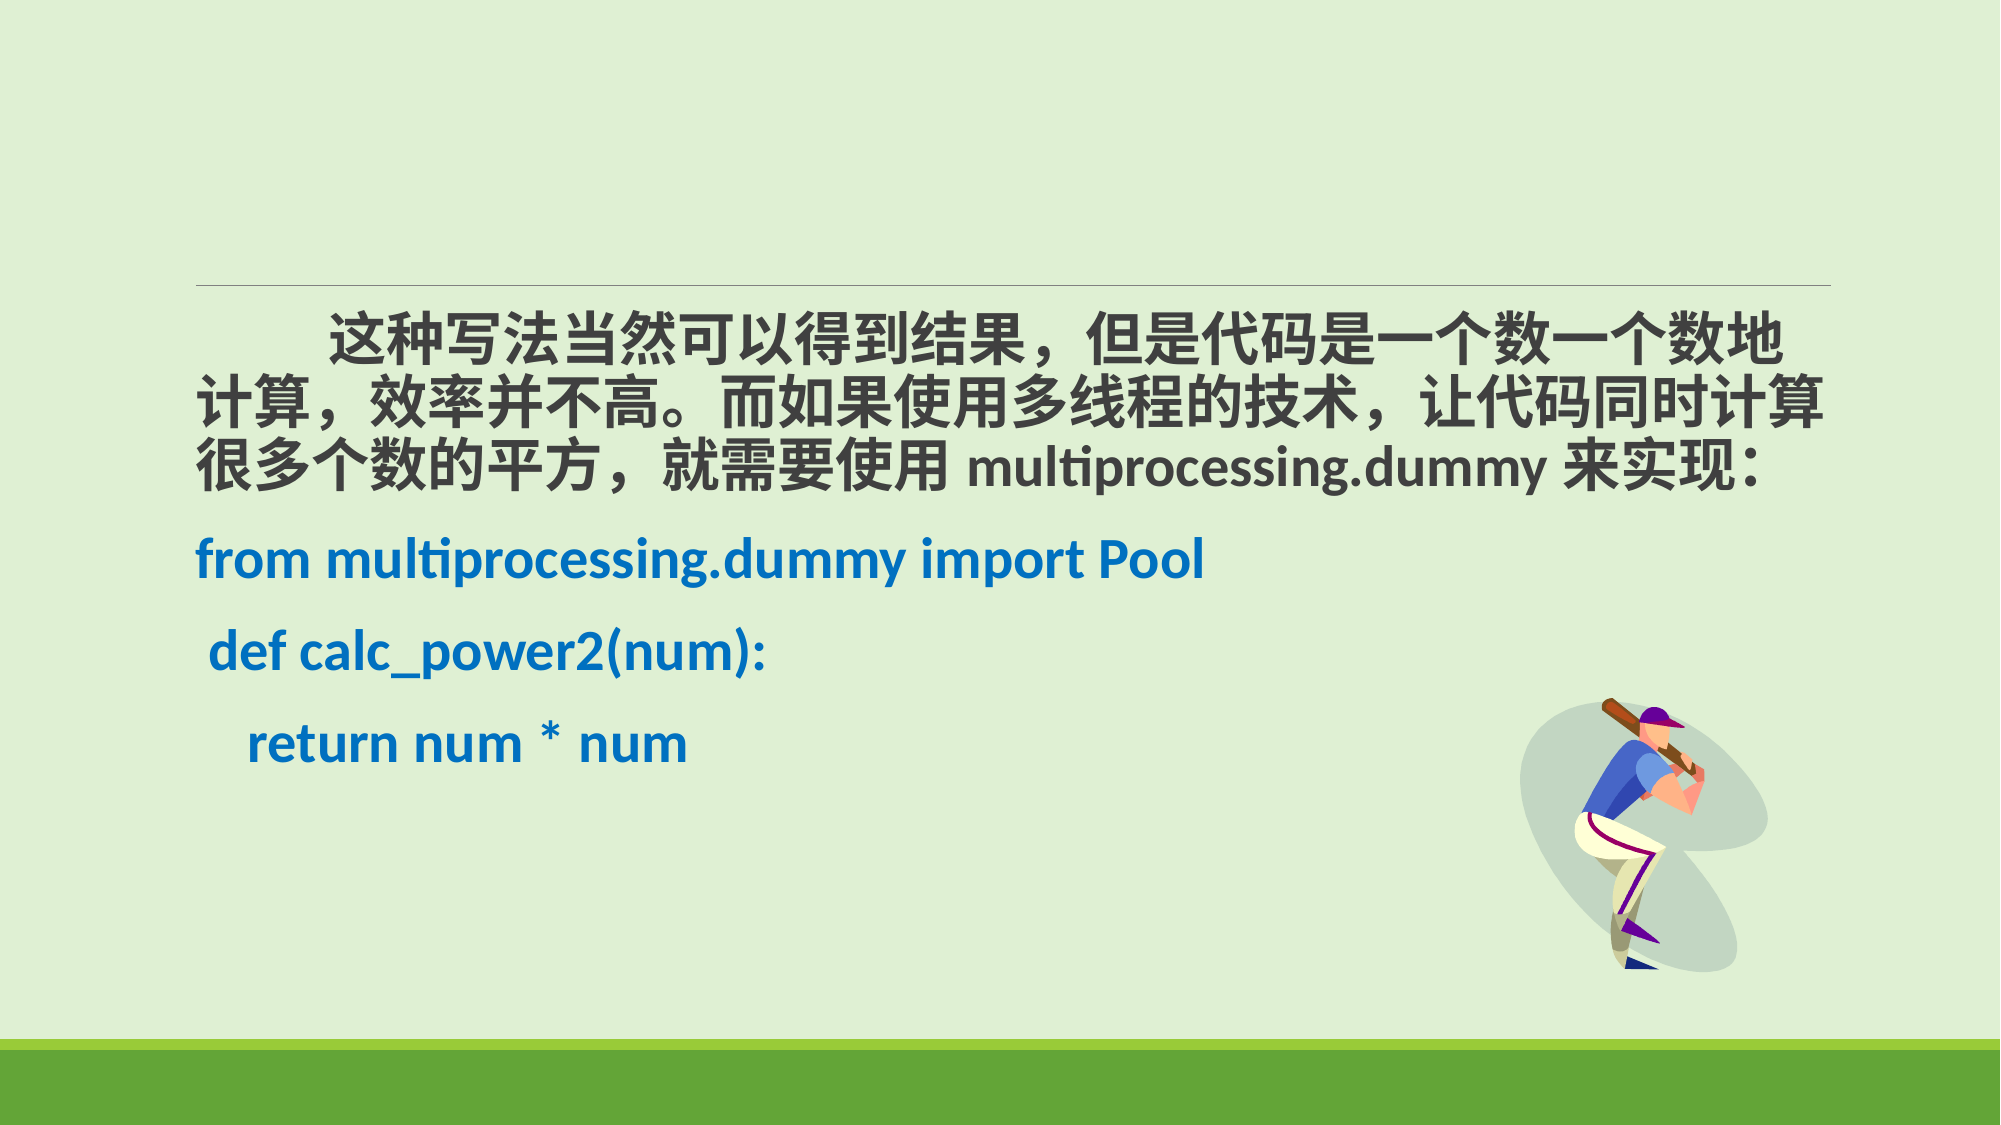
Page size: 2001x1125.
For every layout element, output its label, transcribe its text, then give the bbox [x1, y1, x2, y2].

list 这种写法当然可以得到结果，但是代码是一个数一个数地计算，效率并不高。而如果使用多线程的技术，让代码同时计算很多个数的平方，就需要使用multiprocessing.dummy来实现： from multiprocessing.dummy import Pool def calc_power2(num): return num * num [180, 302, 1830, 963]
picture [1514, 692, 1774, 978]
